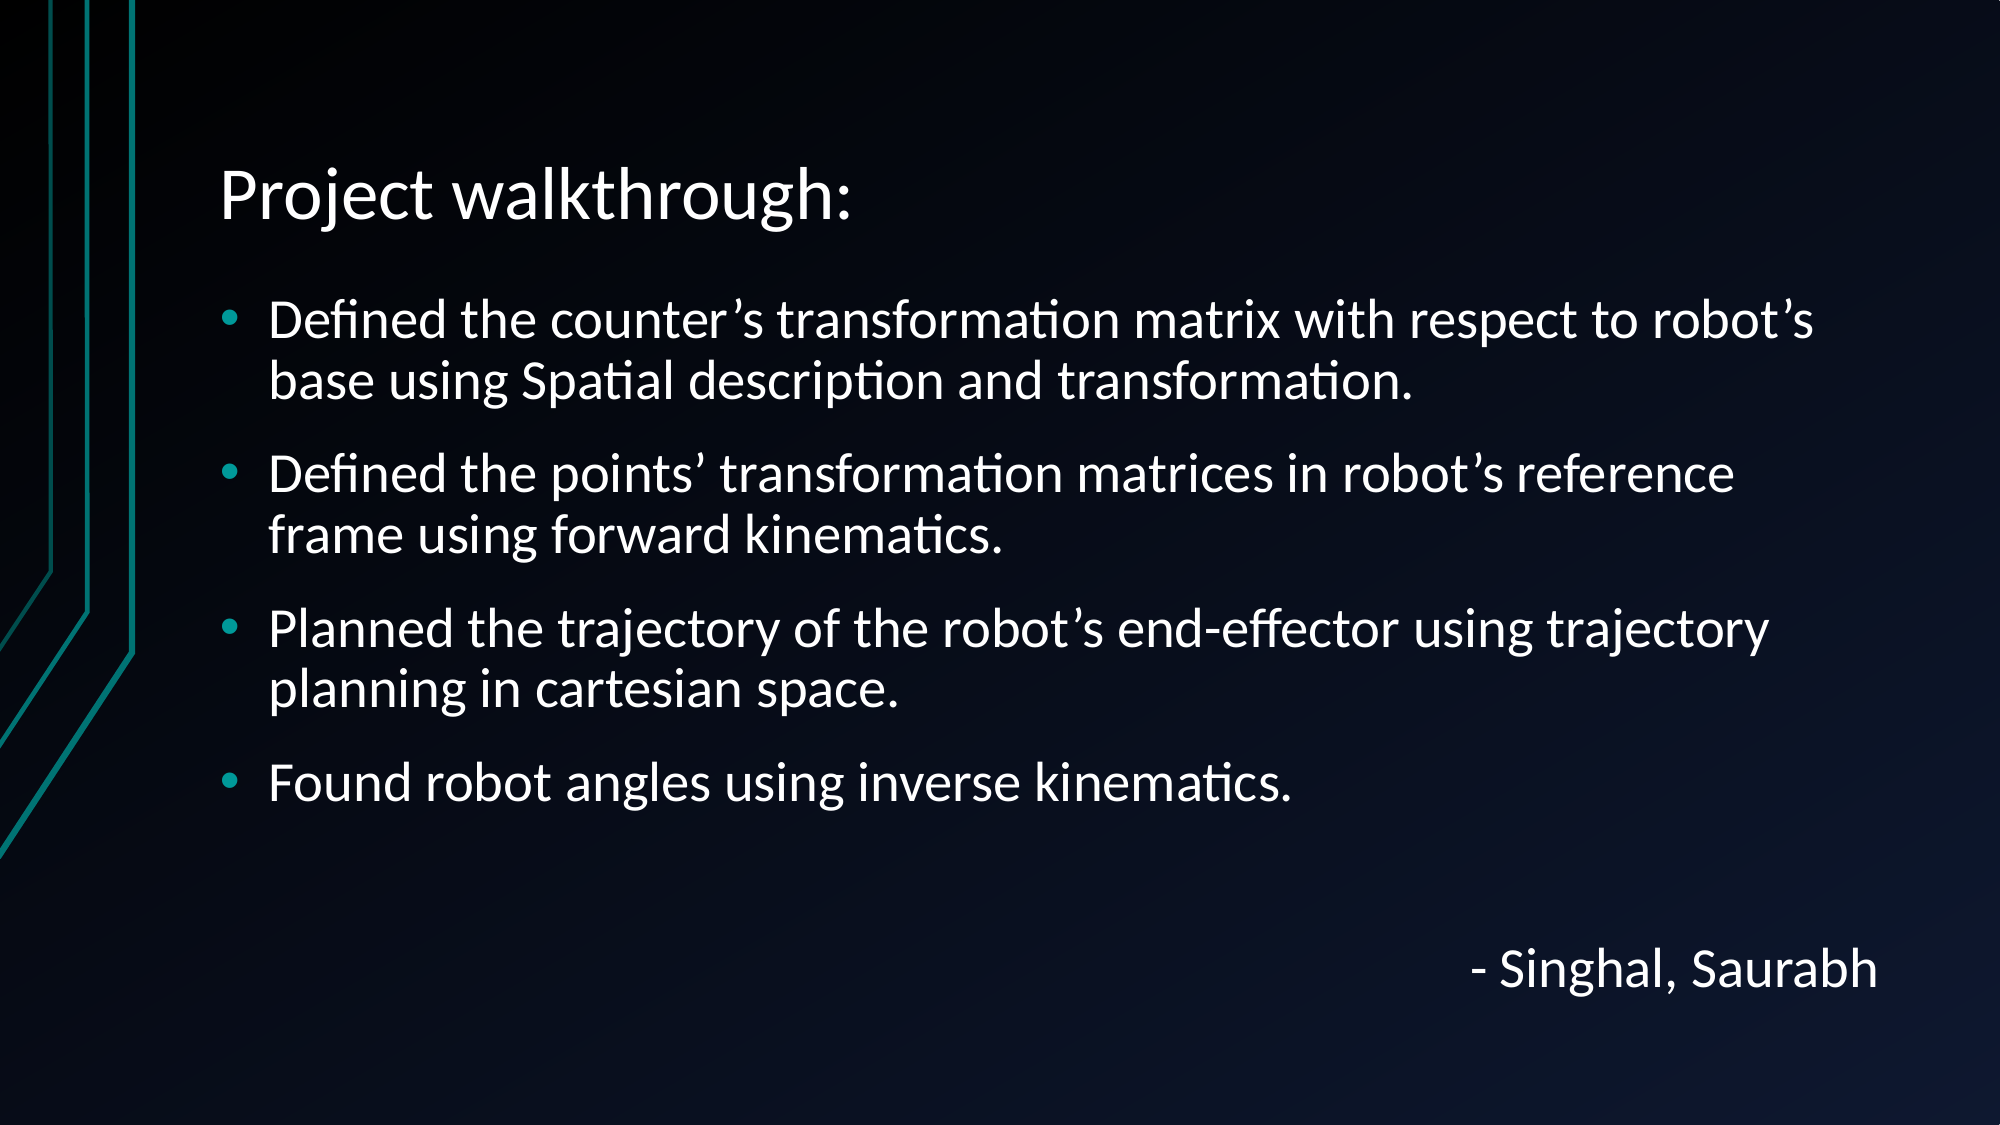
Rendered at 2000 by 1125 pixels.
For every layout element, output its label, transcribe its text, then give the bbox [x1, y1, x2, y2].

title Project walkthrough: [199, 45, 1900, 246]
list Defined the counter’s transformation matrix with respect to robot’s base using Spatial description and transformation. Defined the points’ transformation matrices in robot’s reference frame using forward kinematics. Planned the trajectory of the robot’s end-effector using trajectory planning in cartesian space. Found robot angles using inverse kinematics. - Singhal, Saurabh [199, 279, 1900, 1013]
